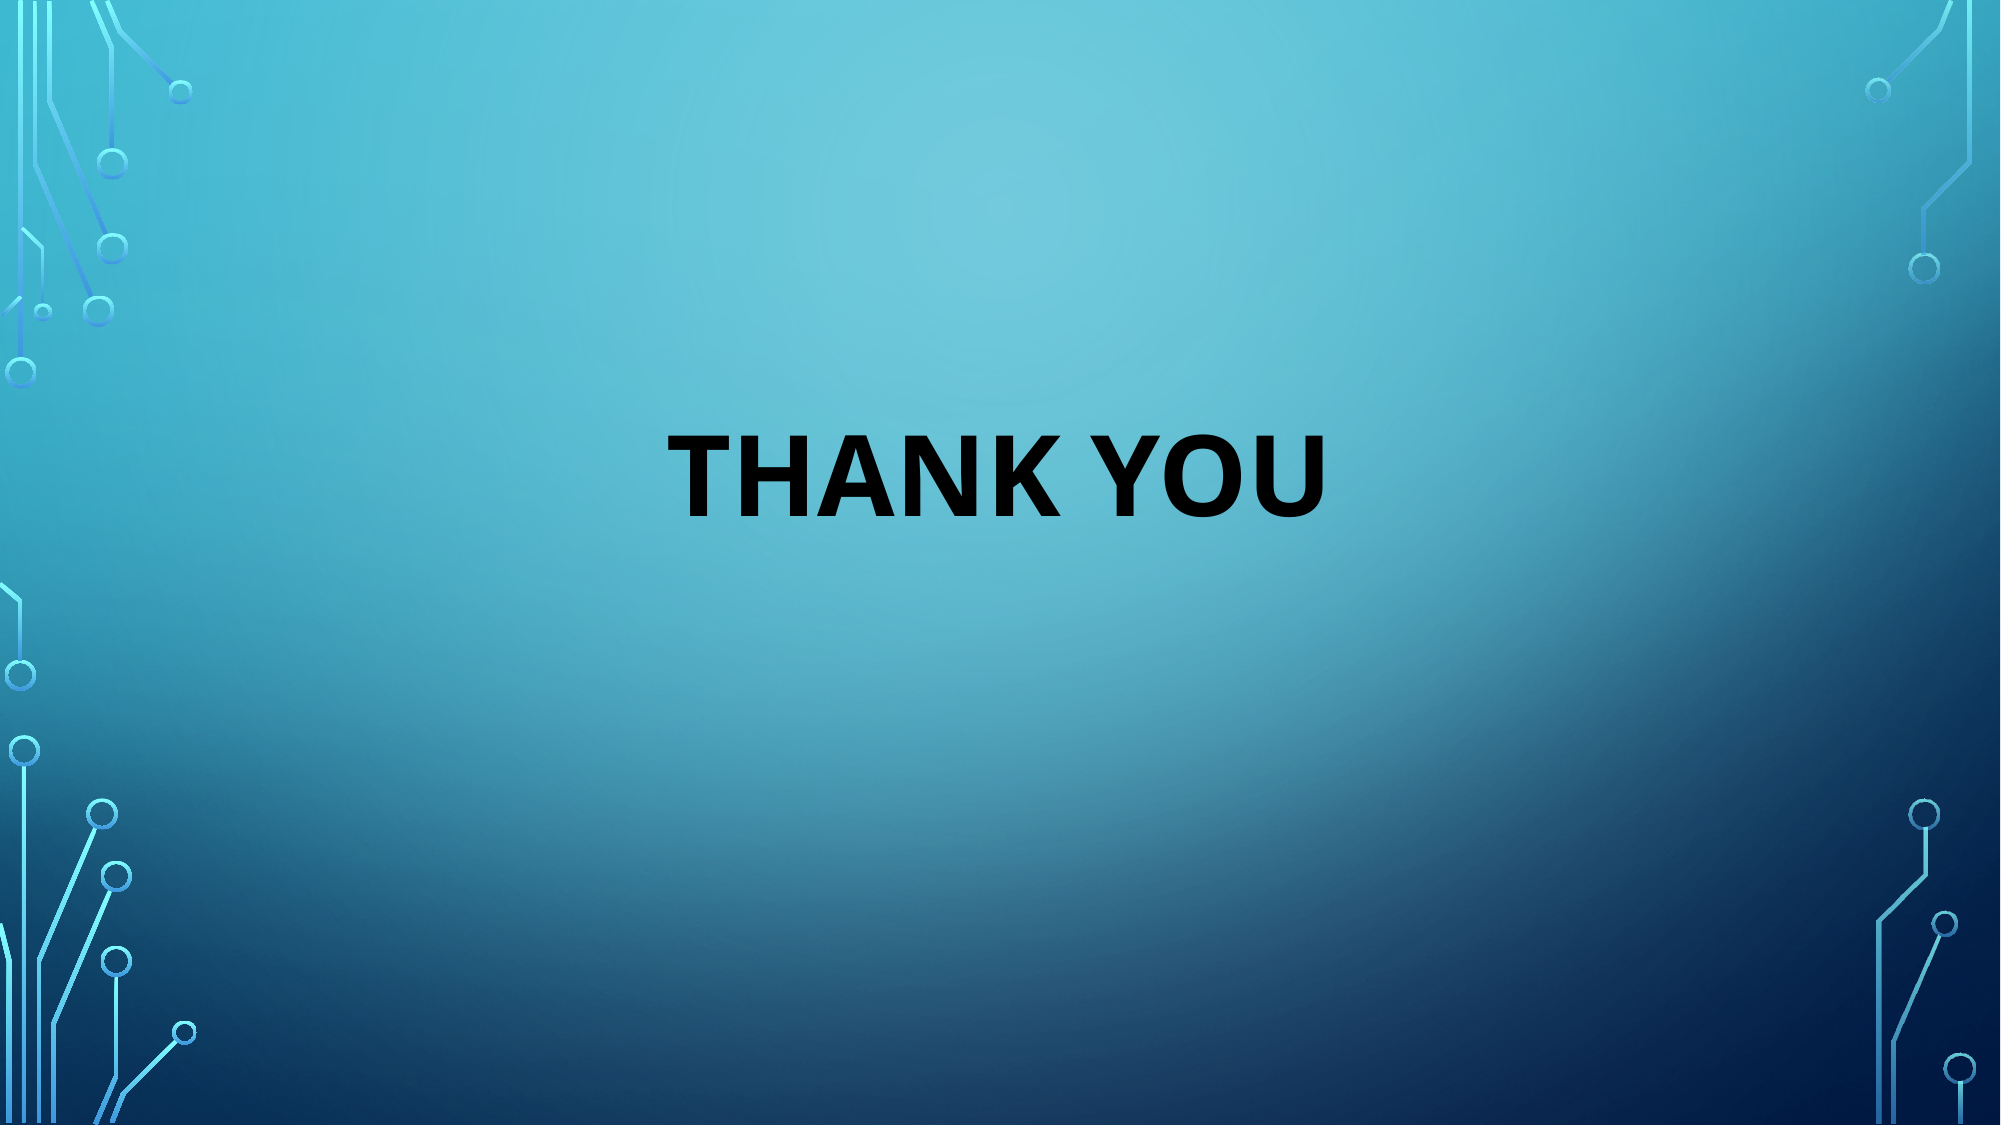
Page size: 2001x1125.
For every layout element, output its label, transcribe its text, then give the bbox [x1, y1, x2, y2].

list THANK YOU [187, 369, 1813, 950]
